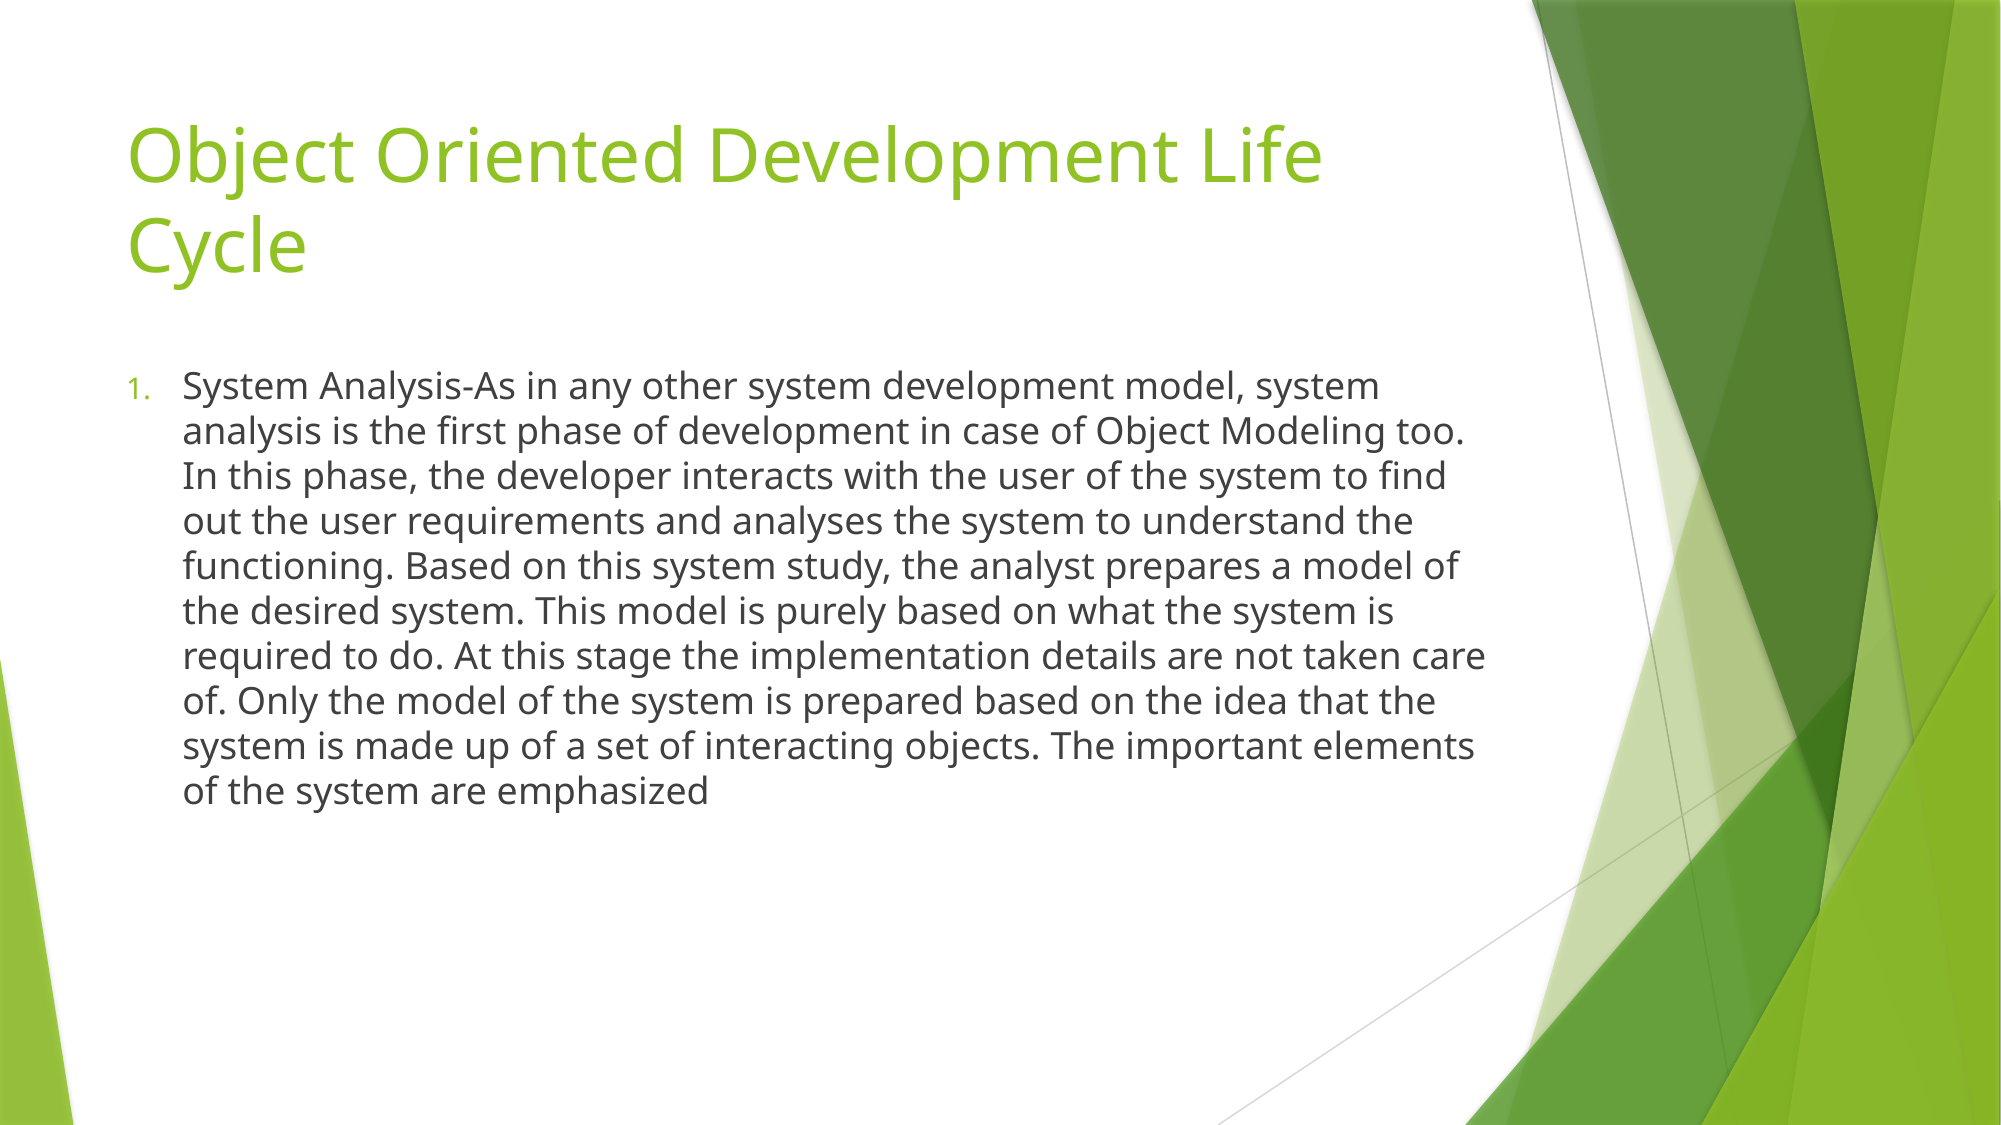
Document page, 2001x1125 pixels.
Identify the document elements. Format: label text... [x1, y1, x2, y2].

title Object Oriented Development Life Cycle [111, 99, 1522, 317]
list System Analysis-As in any other system development model, system analysis is the first phase of development in case of Object Modeling too. In this phase, the developer interacts with the user of the system to find out the user requirements and analyses the system to understand the functioning. Based on this system study, the analyst prepares a model of the desired system. This model is purely based on what the system is required to do. At this stage the implementation details are not taken care of. Only the model of the system is prepared based on the idea that the system is made up of a set of interacting objects. The important elements of the system are emphasized [111, 354, 1522, 992]
